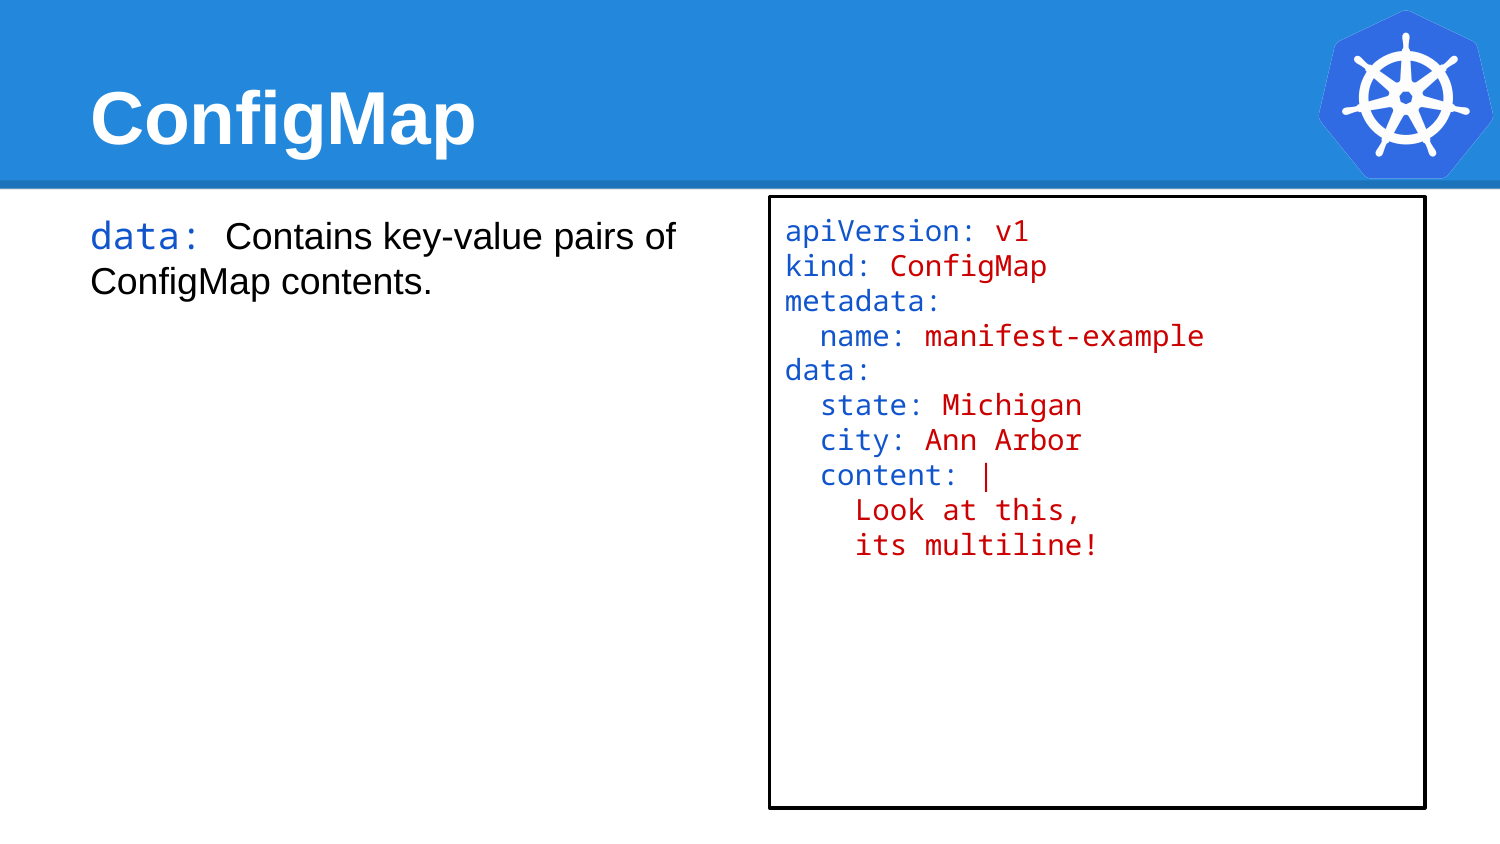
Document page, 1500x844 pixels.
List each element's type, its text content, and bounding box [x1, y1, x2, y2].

picture [1318, 7, 1494, 182]
list data: Contains key-value pairs of ConfigMap contents. [75, 196, 731, 808]
list apiVersion: v1 kind: ConfigMap metadata: name: manifest-example data: state: Michigan city: Ann Arbor content: | Look at this, its multiline! [769, 196, 1425, 808]
title ConfigMap [75, 33, 1425, 175]
